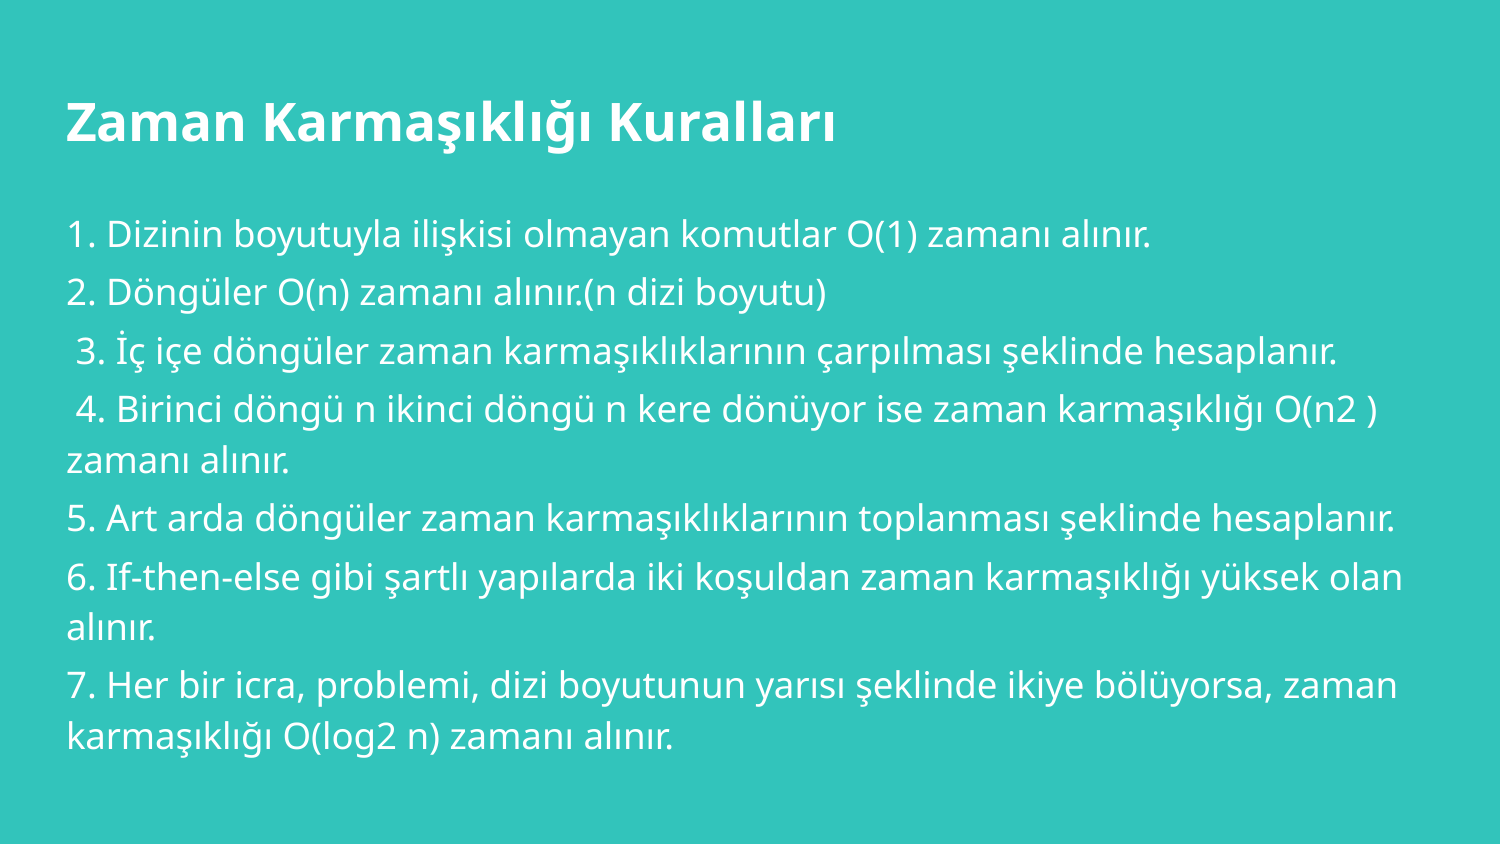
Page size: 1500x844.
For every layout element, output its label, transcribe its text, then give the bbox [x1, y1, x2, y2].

list 1. Dizinin boyutuyla ilişkisi olmayan komutlar O(1) zamanı alınır. 2. Döngüler O(n) zamanı alınır.(n dizi boyutu) 3. İç içe döngüler zaman karmaşıklıklarının çarpılması şeklinde hesaplanır. 4. Birinci döngü n ikinci döngü n kere dönüyor ise zaman karmaşıklığı O(n2 ) zamanı alınır. 5. Art arda döngüler zaman karmaşıklıklarının toplanması şeklinde hesaplanır. 6. If-then-else gibi şartlı yapılarda iki koşuldan zaman karmaşıklığı yüksek olan alınır. 7. Her bir icra, problemi, dizi boyutunun yarısı şeklinde ikiye bölüyorsa, zaman karmaşıklığı O(log2 n) zamanı alınır. [51, 189, 1449, 820]
title Zaman Karmaşıklığı Kuralları [51, 72, 1449, 167]
